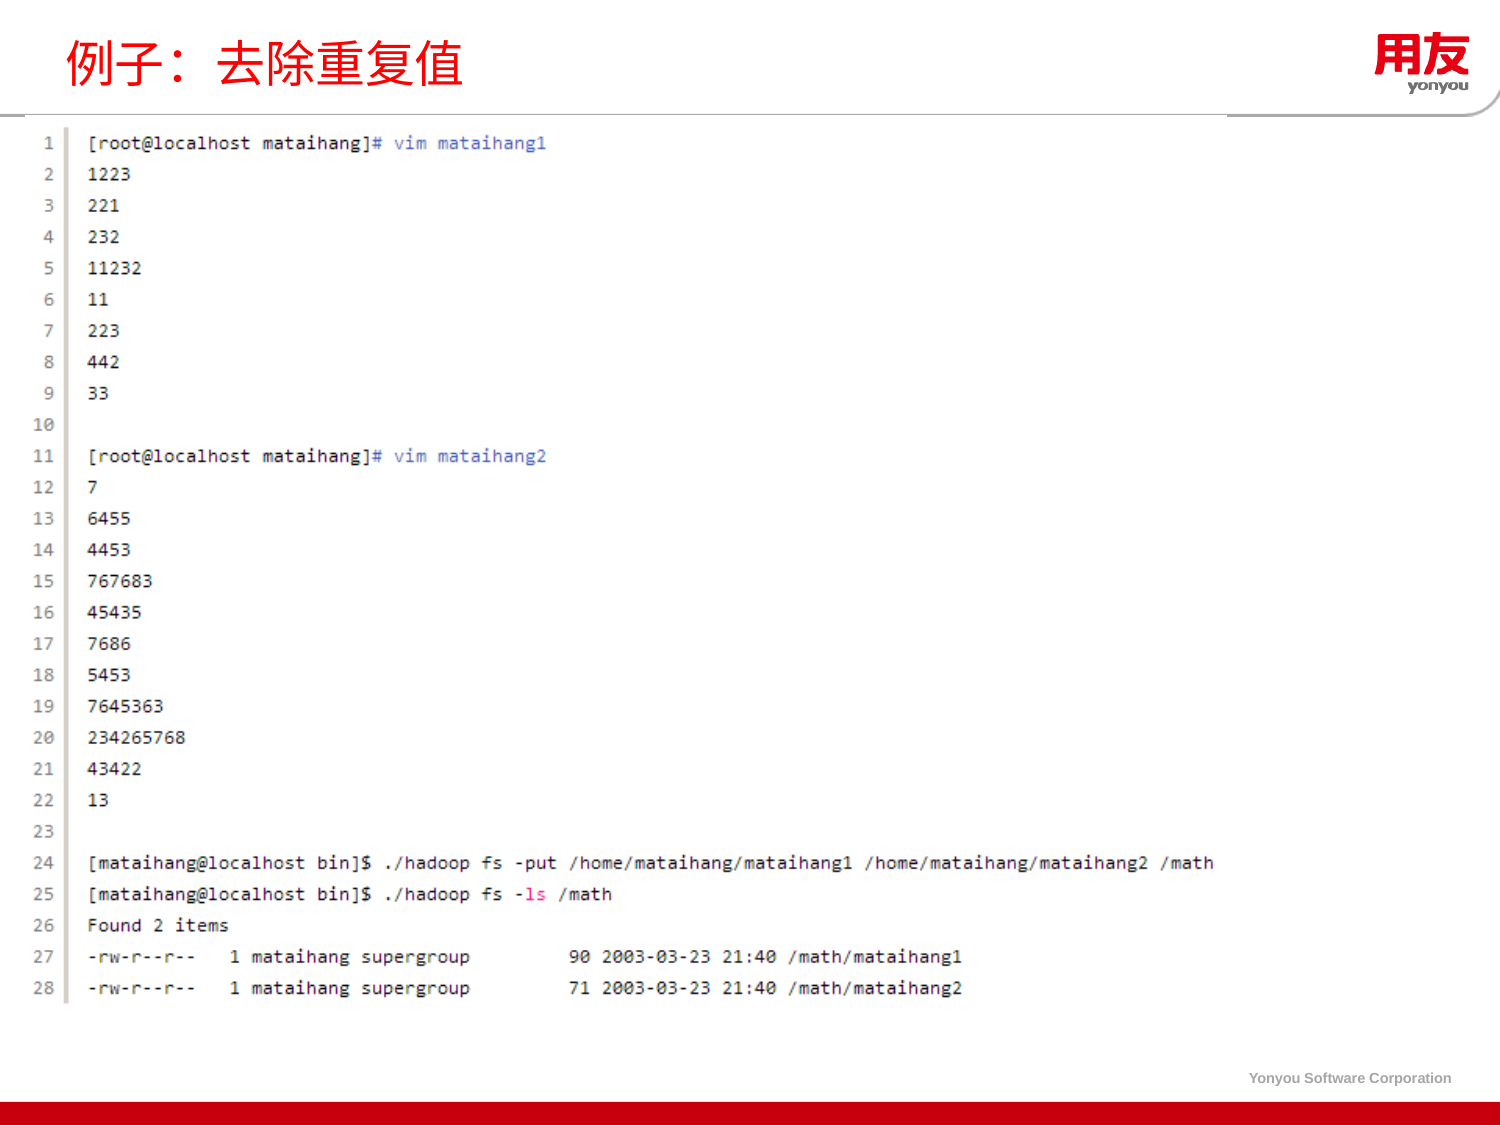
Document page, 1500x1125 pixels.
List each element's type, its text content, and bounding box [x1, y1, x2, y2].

title 例子：去除重复值 [50, 25, 1263, 95]
picture [0, 32, 1500, 1010]
